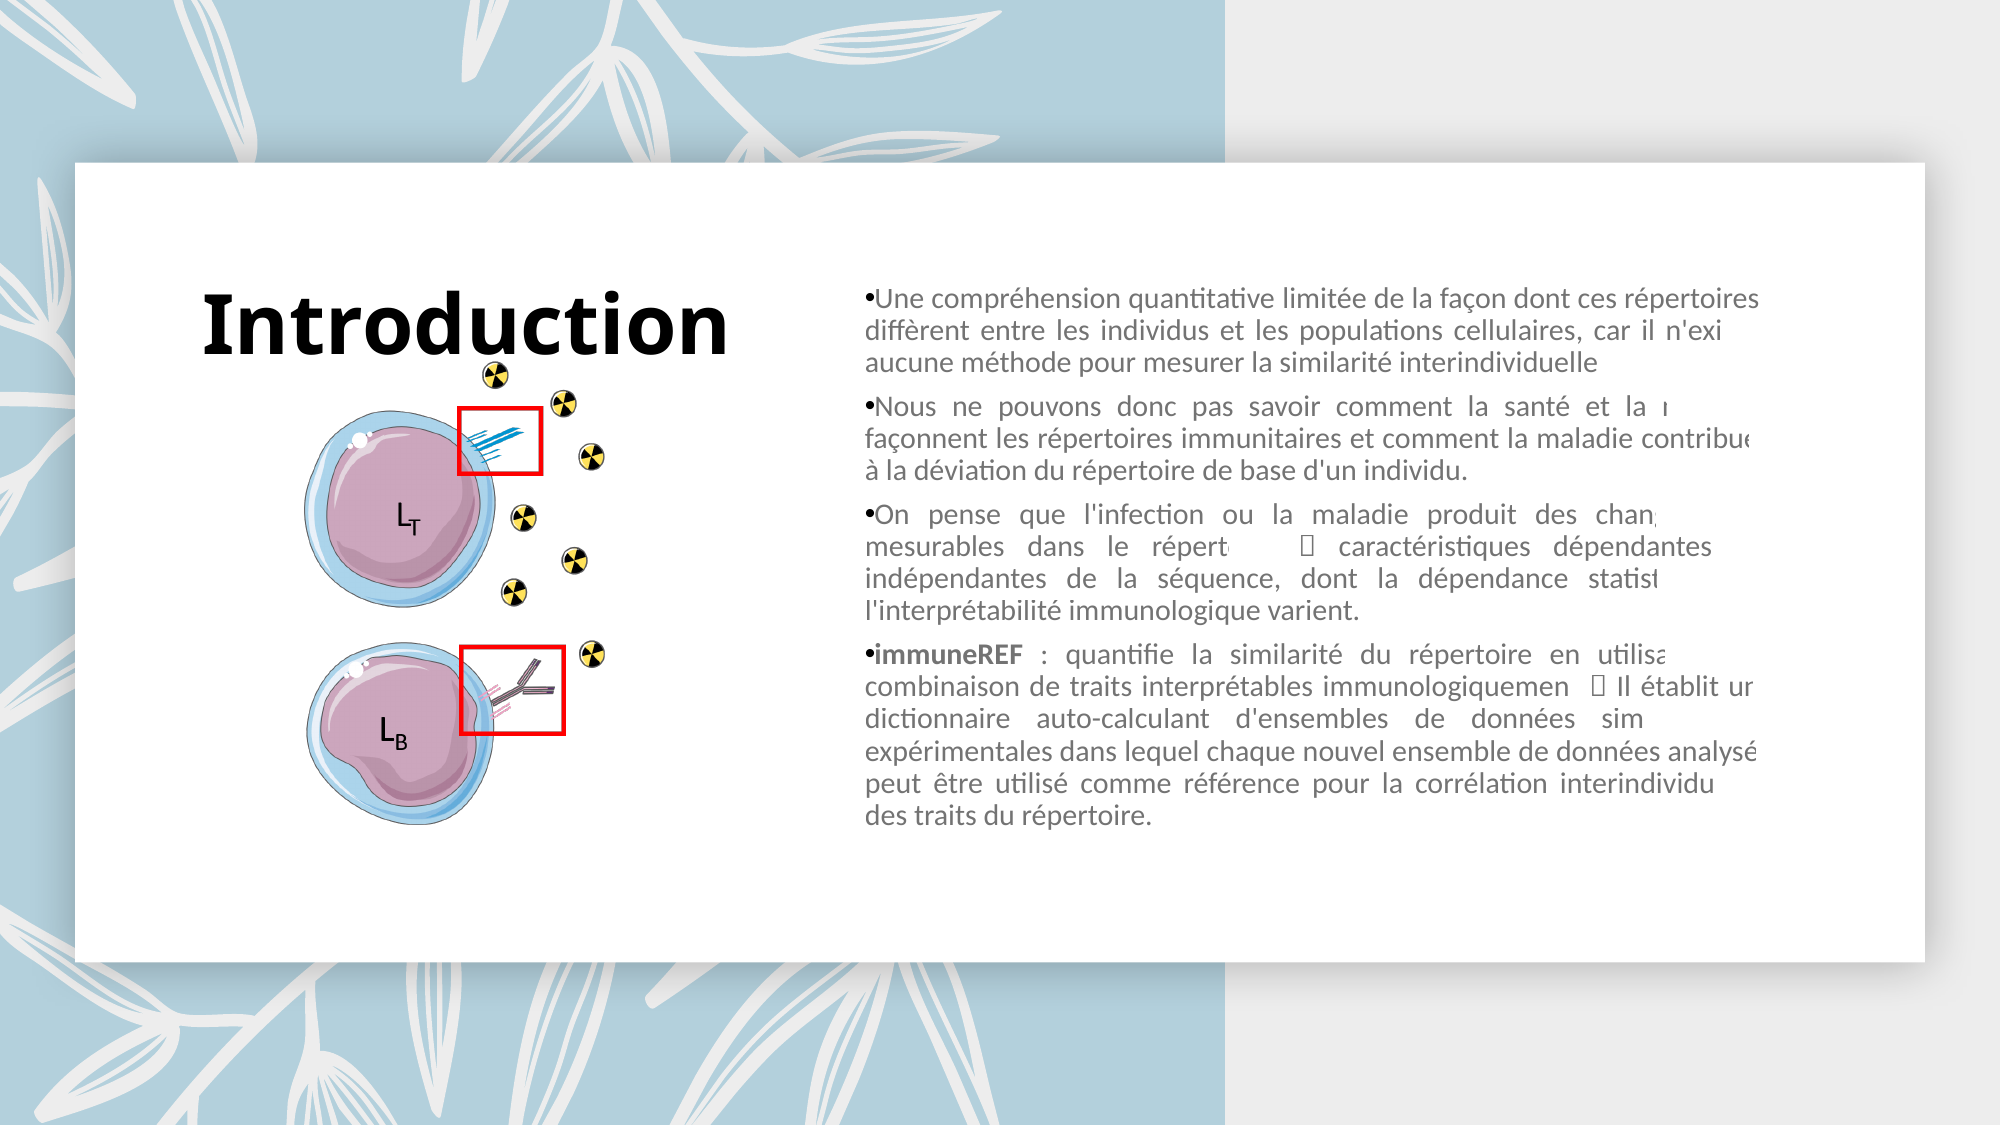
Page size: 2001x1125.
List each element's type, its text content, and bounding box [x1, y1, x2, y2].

text_box [1225, 593, 1925, 740]
text_box [1225, 161, 1926, 964]
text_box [0, 0, 1225, 1125]
picture [303, 361, 605, 825]
text_box Une compréhension quantitative limitée de la façon dont ces répertoires diffèrent entre les individus et les populations cellulaires, car il n'existe aucune méthode pour mesurer la similarité interindividuelle Nous ne pouvons donc pas savoir comment la santé et la maladie façonnent les répertoires immunitaires et comment la maladie contribue à la déviation du répertoire de base d'un individu. On pense que l'infection ou la maladie produit des changements mesurables dans le répertoire  caractéristiques dépendantes et indépendantes de la séquence, dont la dépendance statistique et l'interprétabilité immunologique varient. immuneREF : quantifie la similarité du répertoire en utilisant une combinaison de traits interprétables immunologiquement  Il établit un dictionnaire auto-calculant d'ensembles de données simulées et expérimentales dans lequel chaque nouvel ensemble de données analysé peut être utilisé comme référence pour la corrélation interindividuelle des traits du répertoire. [1225, 275, 1775, 593]
text_box [1225, 0, 2000, 1125]
text_box Une compréhension quantitative limitée de la façon dont ces répertoires diffèrent entre les individus et les populations cellulaires, car il n'existe aucune méthode pour mesurer la similarité interindividuelle Nous ne pouvons donc pas savoir comment la santé et la maladie façonnent les répertoires immunitaires et comment la maladie contribue à la déviation du répertoire de base d'un individu. On pense que l'infection ou la maladie produit des changements mesurables dans le répertoire  caractéristiques dépendantes et indépendantes de la séquence, dont la dépendance statistique et l'interprétabilité immunologique varient. immuneREF : quantifie la similarité du répertoire en utilisant une combinaison de traits interprétables immunologiquement  Il établit un dictionnaire auto-calculant d'ensembles de données simulées et expérimentales dans lequel chaque nouvel ensemble de données analysé peut être utilisé comme référence pour la corrélation interindividuelle des traits du répertoire. [1225, 740, 1775, 850]
